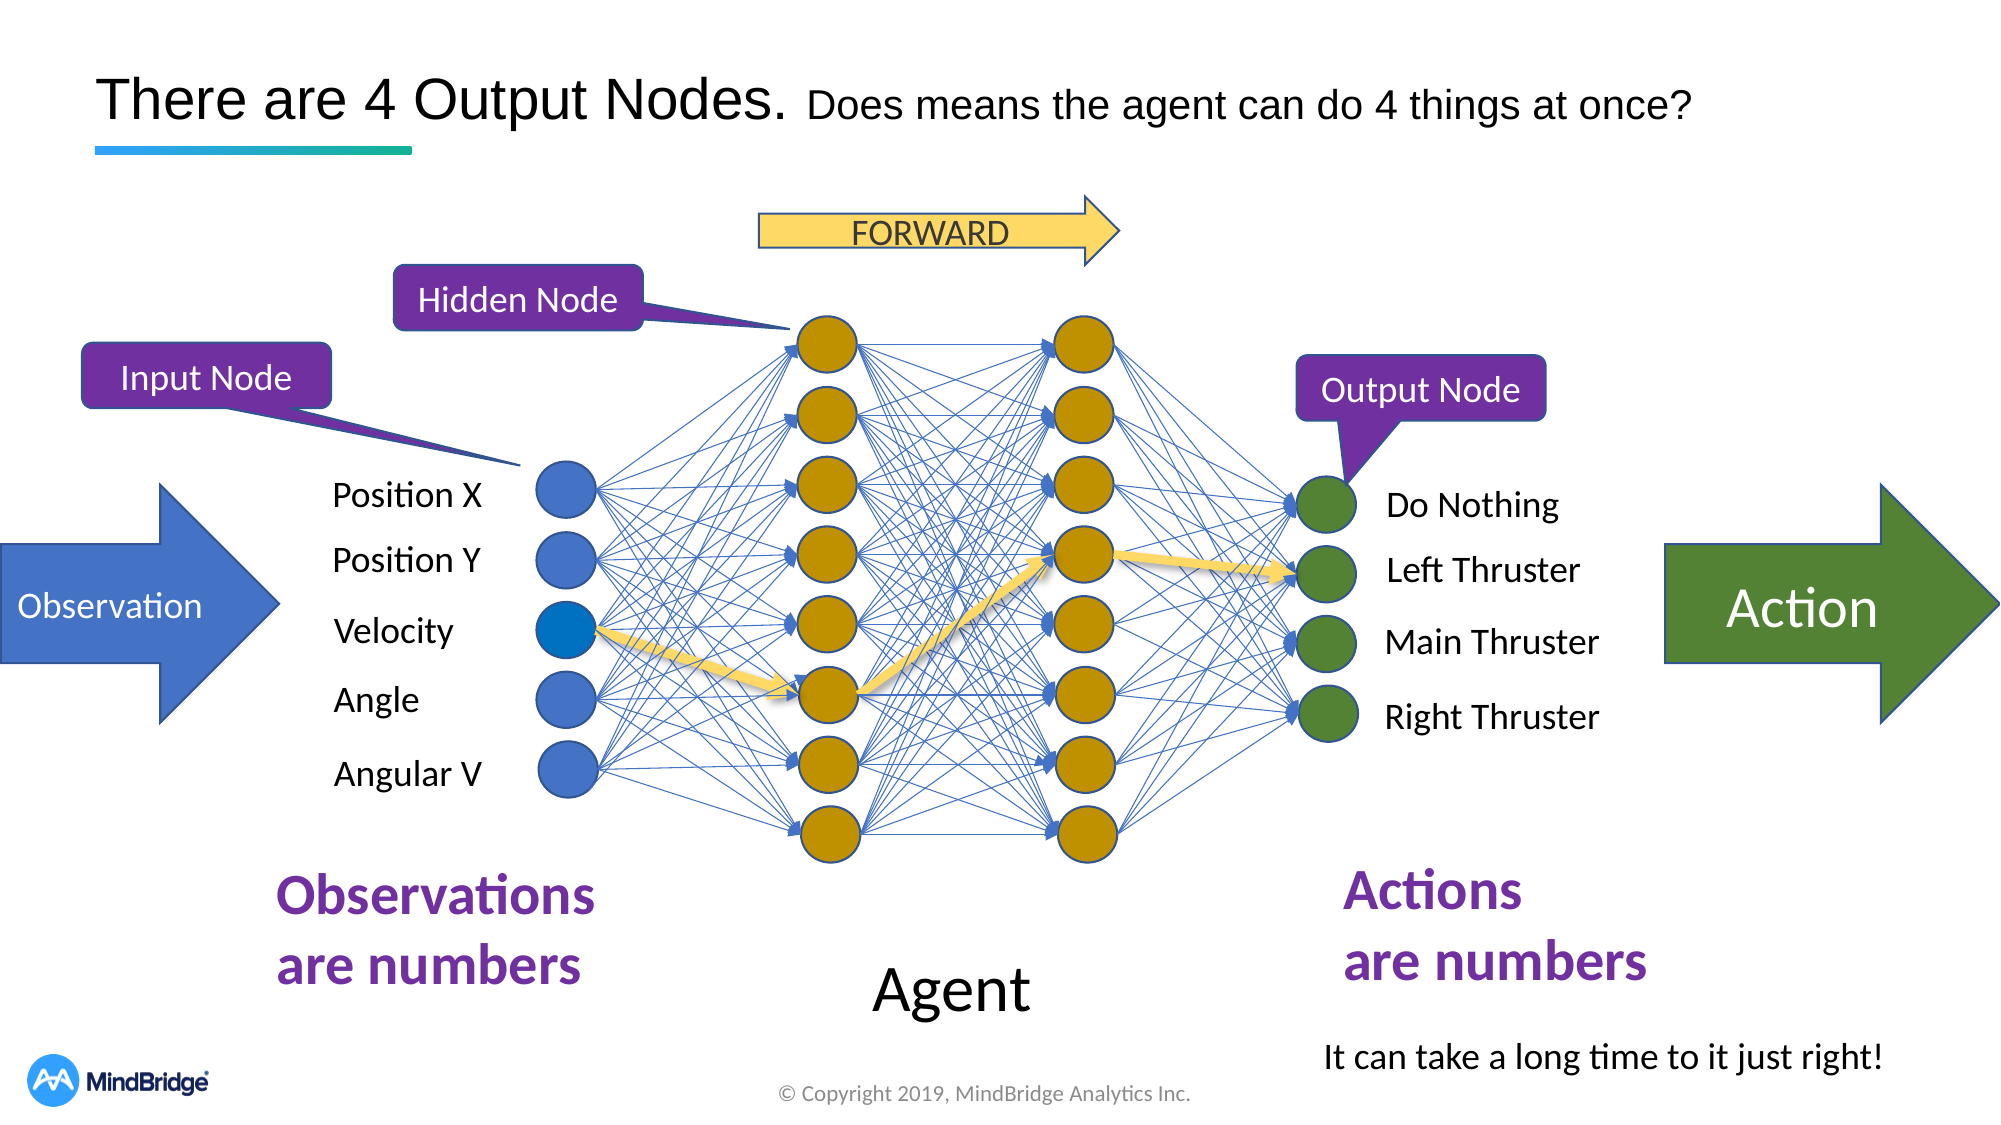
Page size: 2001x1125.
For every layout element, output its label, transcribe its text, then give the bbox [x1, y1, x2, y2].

text_box [535, 460, 595, 519]
text_box Main Thruster [1369, 609, 1616, 670]
text_box [1299, 545, 1358, 604]
text_box [801, 735, 856, 794]
text_box Observation [0, 482, 281, 726]
text_box [1058, 385, 1113, 445]
text_box [1058, 665, 1113, 725]
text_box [1113, 484, 1299, 554]
text_box Velocity [319, 598, 470, 659]
text_box [537, 740, 591, 799]
text_box [800, 805, 862, 864]
text_box [1058, 735, 1117, 794]
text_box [597, 764, 799, 769]
text_box It can take a long time to it just right! [1308, 1024, 1901, 1084]
text_box [798, 455, 856, 514]
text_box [1117, 713, 1299, 835]
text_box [860, 624, 1055, 695]
text_box [1058, 525, 1113, 584]
text_box Action [1664, 482, 2000, 726]
text_box Left Thruster [1371, 537, 1597, 598]
picture [27, 1054, 209, 1107]
text_box Output Node [1299, 354, 1547, 488]
text_box [535, 670, 589, 729]
text_box [801, 525, 856, 584]
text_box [597, 675, 808, 770]
text_box [535, 600, 589, 660]
text_box Input Node [80, 341, 521, 467]
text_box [1113, 415, 1299, 484]
text_box Observations are numbers [261, 848, 624, 1004]
text_box Angular V [319, 741, 498, 801]
text_box Hidden Node [392, 263, 791, 332]
text_box Do Nothing [1371, 472, 1575, 533]
text_box Position X [317, 462, 498, 523]
text_box [1053, 315, 1115, 374]
text_box Right Thruster [1369, 685, 1616, 745]
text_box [1117, 574, 1297, 643]
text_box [1117, 643, 1297, 713]
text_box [597, 769, 801, 835]
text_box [860, 554, 1055, 624]
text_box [860, 414, 1055, 484]
text_box [1299, 614, 1358, 674]
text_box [597, 624, 798, 675]
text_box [860, 484, 1055, 554]
text_box [796, 315, 858, 374]
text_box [860, 764, 1056, 834]
text_box FORWARD [757, 194, 1121, 268]
list There are 4 Output Nodes. Does means the agent can do 4 things at once? [80, 62, 1824, 135]
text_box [860, 344, 1055, 414]
text_box [1299, 475, 1358, 534]
text_box [1058, 455, 1113, 514]
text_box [1117, 504, 1297, 574]
text_box Angle [318, 667, 436, 727]
text_box [1056, 805, 1119, 864]
text_box Actions are numbers [1328, 844, 1664, 999]
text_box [1113, 344, 1299, 415]
text_box [1058, 595, 1113, 654]
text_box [860, 695, 1056, 764]
text_box [798, 385, 856, 445]
text_box [1299, 684, 1360, 743]
text_box [801, 595, 856, 654]
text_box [597, 415, 798, 484]
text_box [589, 554, 798, 790]
text_box Position Y [317, 527, 497, 588]
text_box [806, 665, 856, 725]
text_box [535, 531, 595, 590]
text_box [597, 484, 798, 554]
text_box Agent [857, 937, 1047, 1032]
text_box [597, 344, 798, 415]
